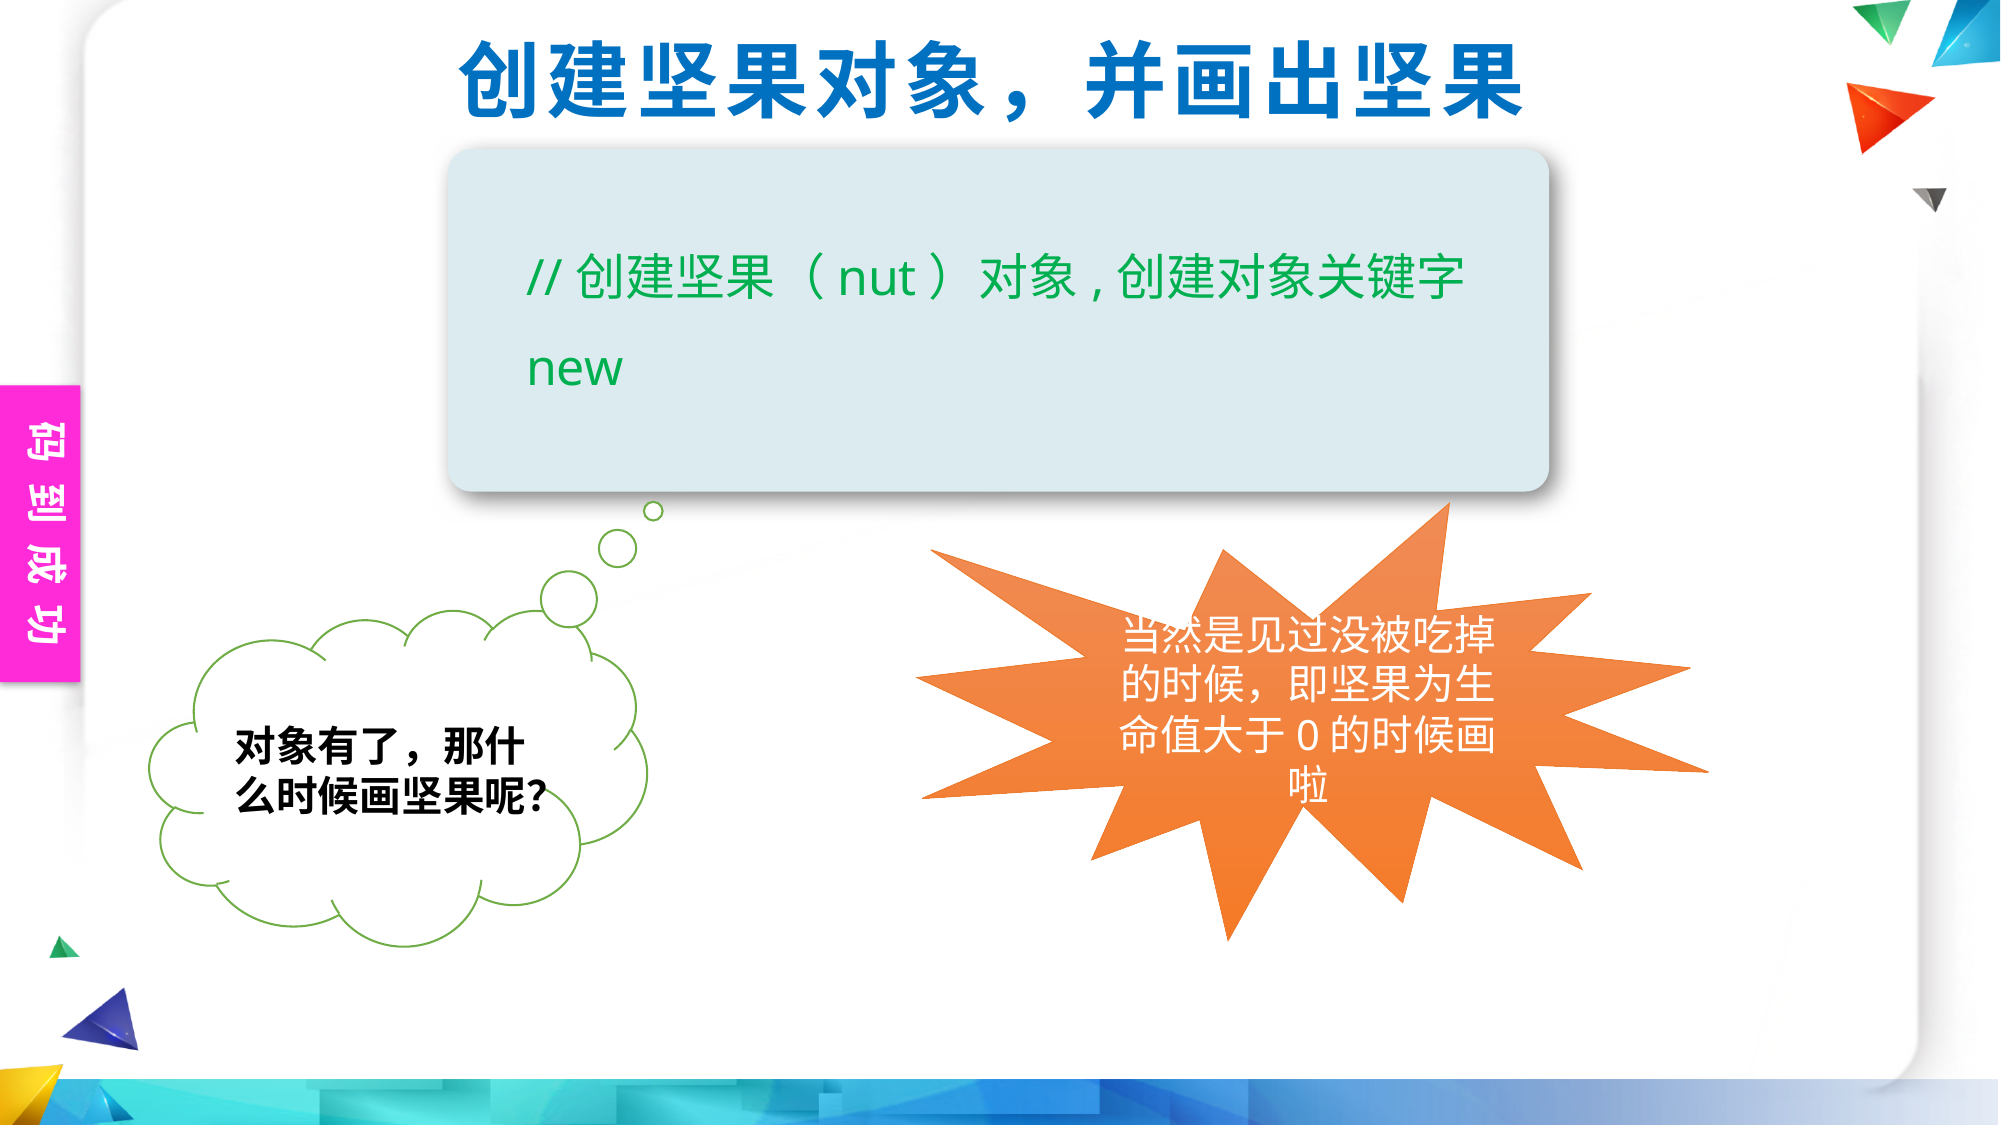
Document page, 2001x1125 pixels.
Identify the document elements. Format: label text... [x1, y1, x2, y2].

text_box 对象有了，那什么时候画坚果呢？ [597, 528, 638, 569]
text_box 当然是见过没被吃掉的时候，即坚果为生命值大于0的时候画啦 [915, 502, 1709, 942]
text_box //创建坚果（nut）对象,创建对象关键字new [511, 208, 1550, 493]
text_box 对象有了，那什么时候画坚果呢？ [642, 500, 664, 522]
text_box 对象有了，那什么时候画坚果呢？ [148, 570, 649, 948]
text_box 创建坚果对象，并画出坚果 [442, 21, 1540, 136]
picture [0, 0, 2001, 1125]
text_box [447, 149, 1550, 492]
